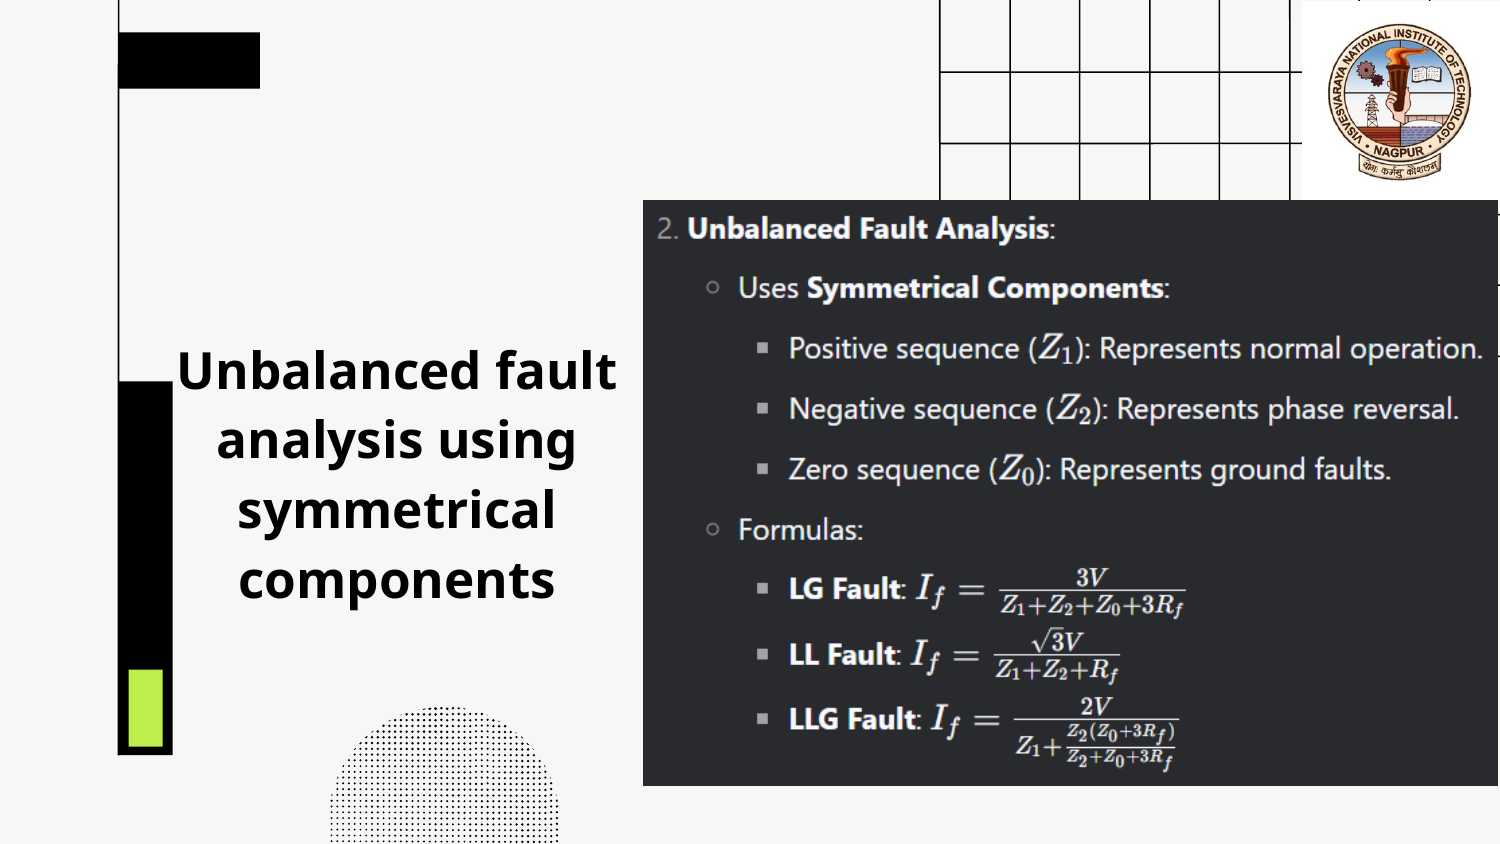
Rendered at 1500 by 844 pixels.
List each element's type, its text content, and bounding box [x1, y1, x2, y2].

title Unbalanced fault analysis using symmetrical components [151, 272, 643, 629]
picture [643, 1, 1500, 787]
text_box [118, 381, 173, 756]
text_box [939, 0, 1500, 200]
